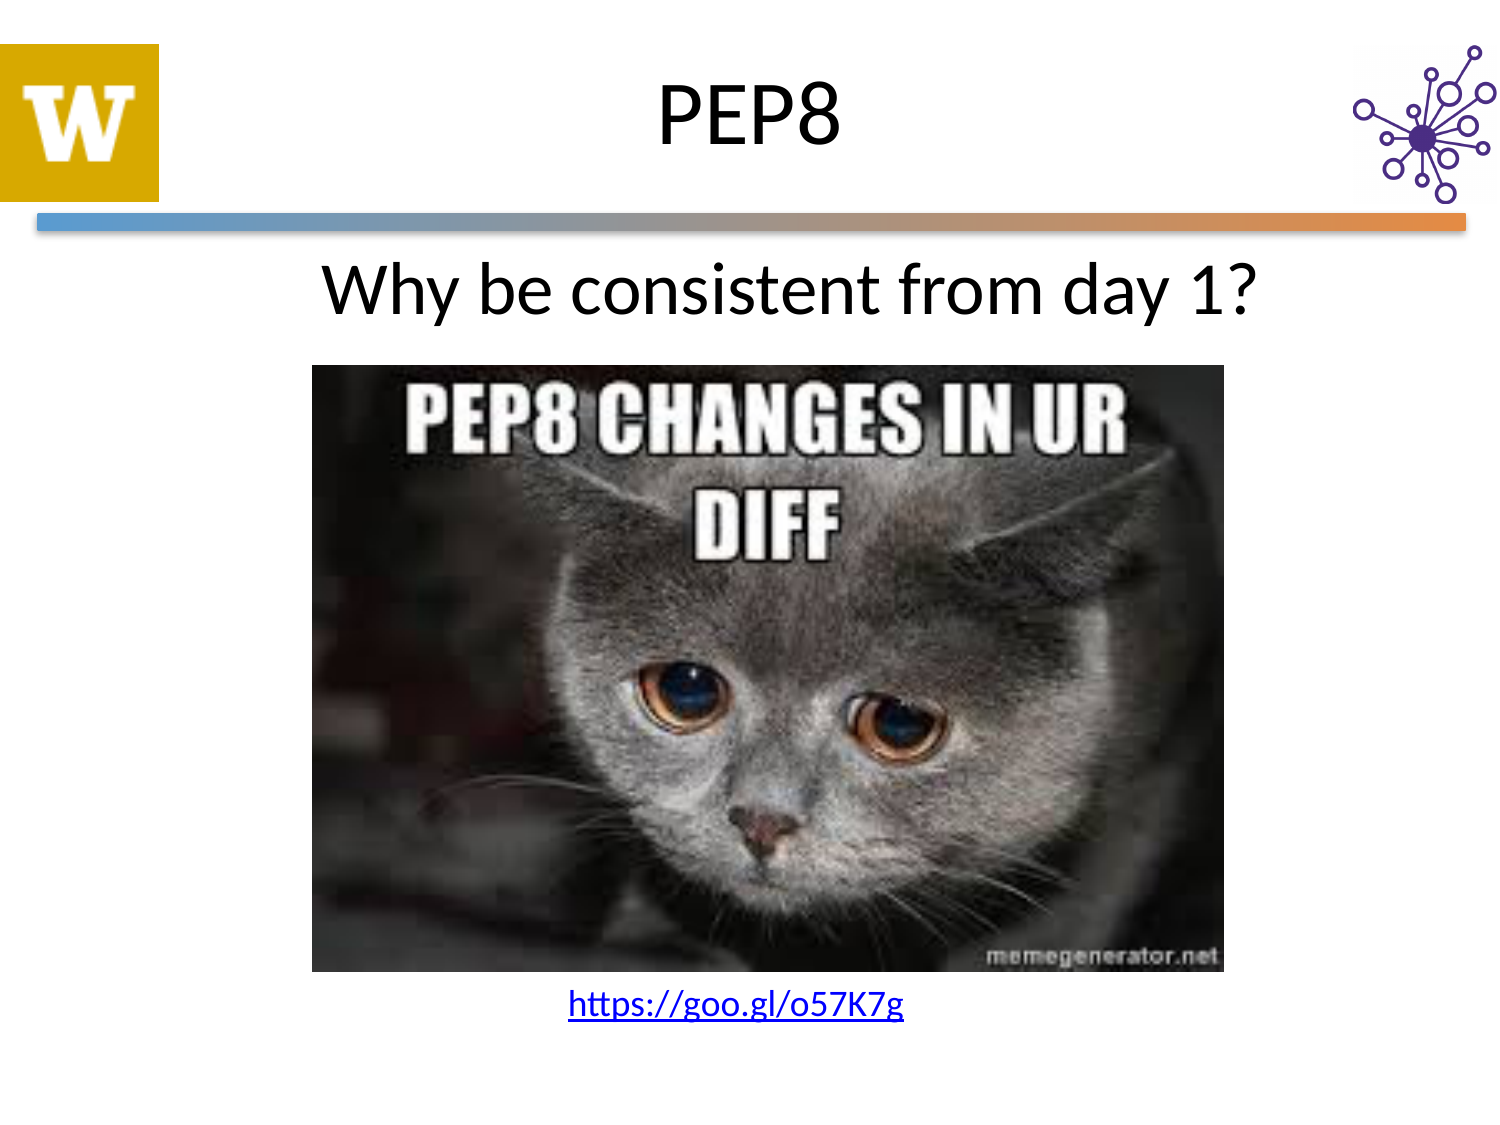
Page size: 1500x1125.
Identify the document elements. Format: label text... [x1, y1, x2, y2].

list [312, 365, 1225, 973]
text_box Why be consistent from day 1? [306, 232, 1276, 338]
title PEP8 [75, 45, 1425, 233]
picture [0, 44, 159, 202]
text_box https://goo.gl/o57K7g [553, 982, 1030, 1077]
picture [1425, 45, 1497, 204]
